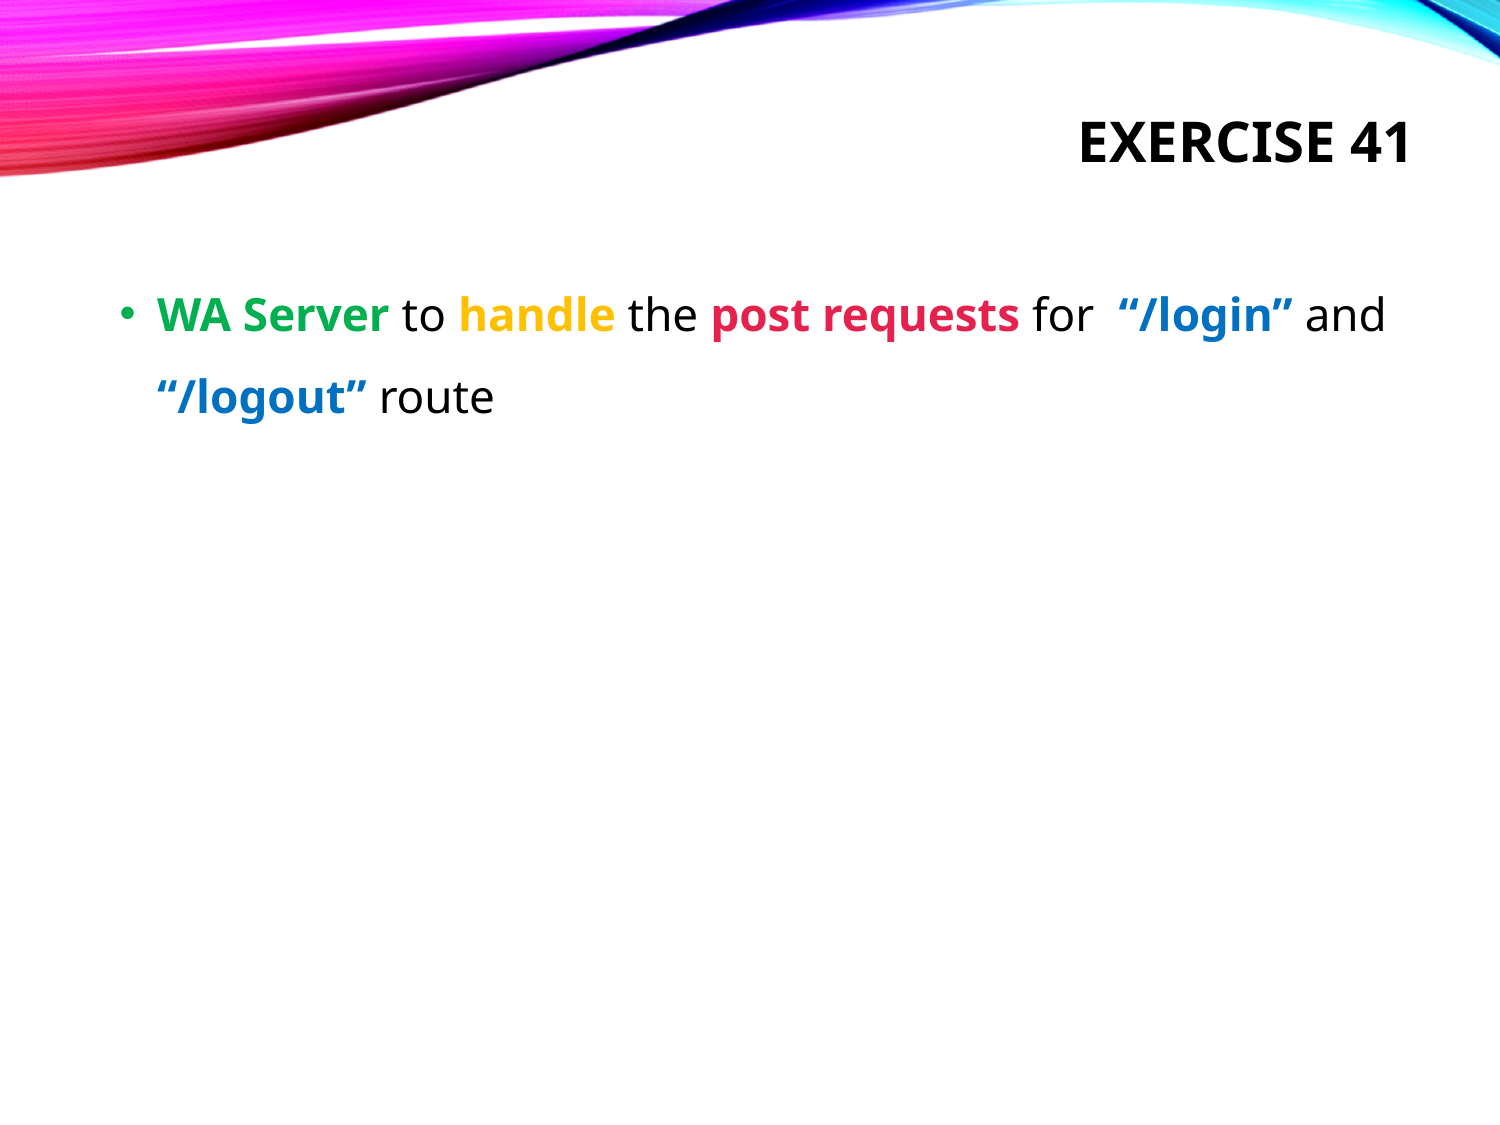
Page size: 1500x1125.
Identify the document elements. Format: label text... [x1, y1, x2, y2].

list WA Server to handle the post requests for “/login” and “/logout” route [29, 250, 1475, 1111]
picture [0, 0, 1500, 178]
title Exercise 41 [383, 38, 1431, 250]
